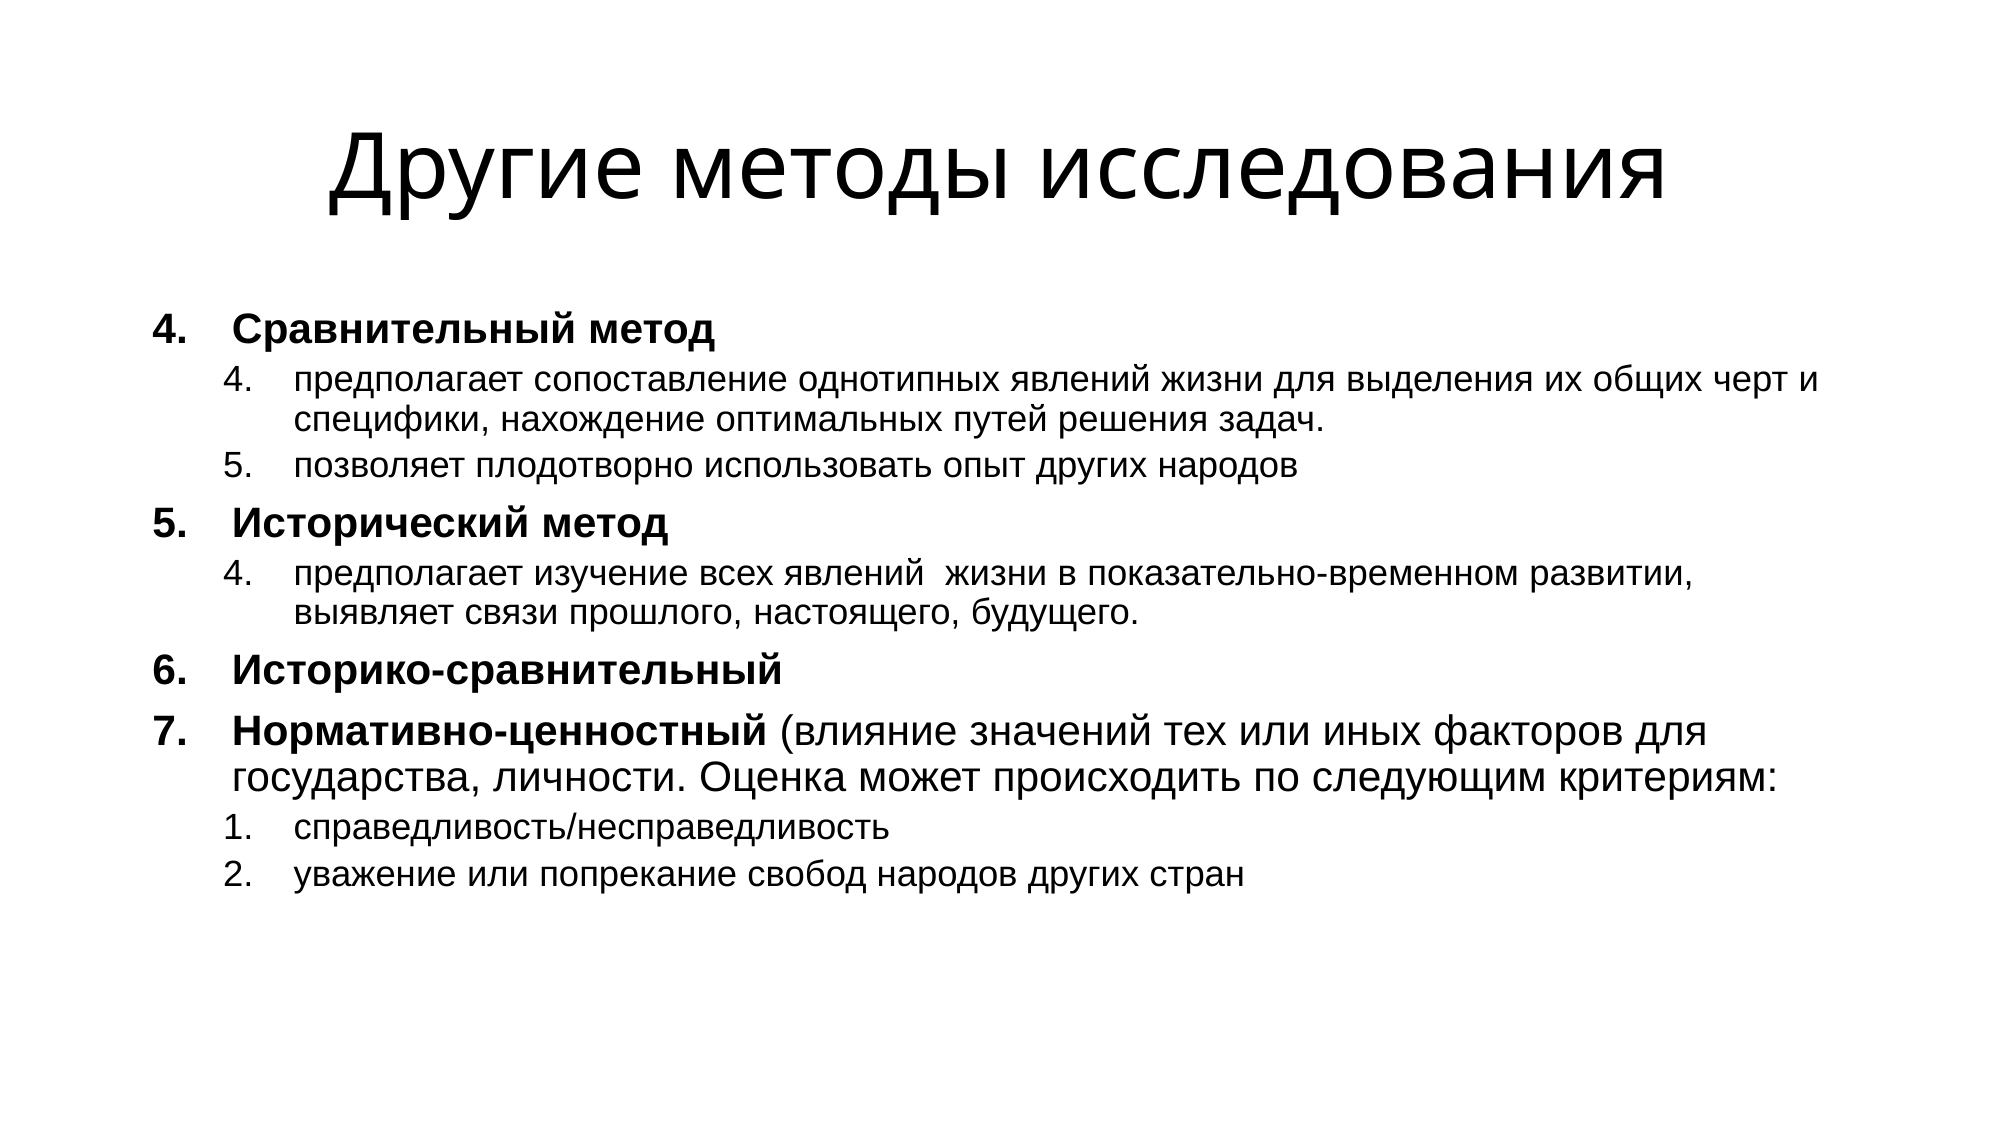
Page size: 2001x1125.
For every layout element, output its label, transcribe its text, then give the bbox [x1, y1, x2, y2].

list Сравнительный метод предполагает сопоставление однотипных явлений жизни для выделения их общих черт и специфики, нахождение оптимальных путей решения задач. позволяет плодотворно использовать опыт других народов Исторический метод предполагает изучение всех явлений жизни в показательно-временном развитии, выявляет связи прошлого, настоящего, будущего. Историко-сравнительный Нормативно-ценностный (влияние значений тех или иных факторов для государства, личности. Оценка может происходить по следующим критериям: справедливость/несправедливость уважение или попрекание свобод народов других стран [137, 299, 1863, 1014]
title Другие методы исследования [137, 59, 1863, 278]
